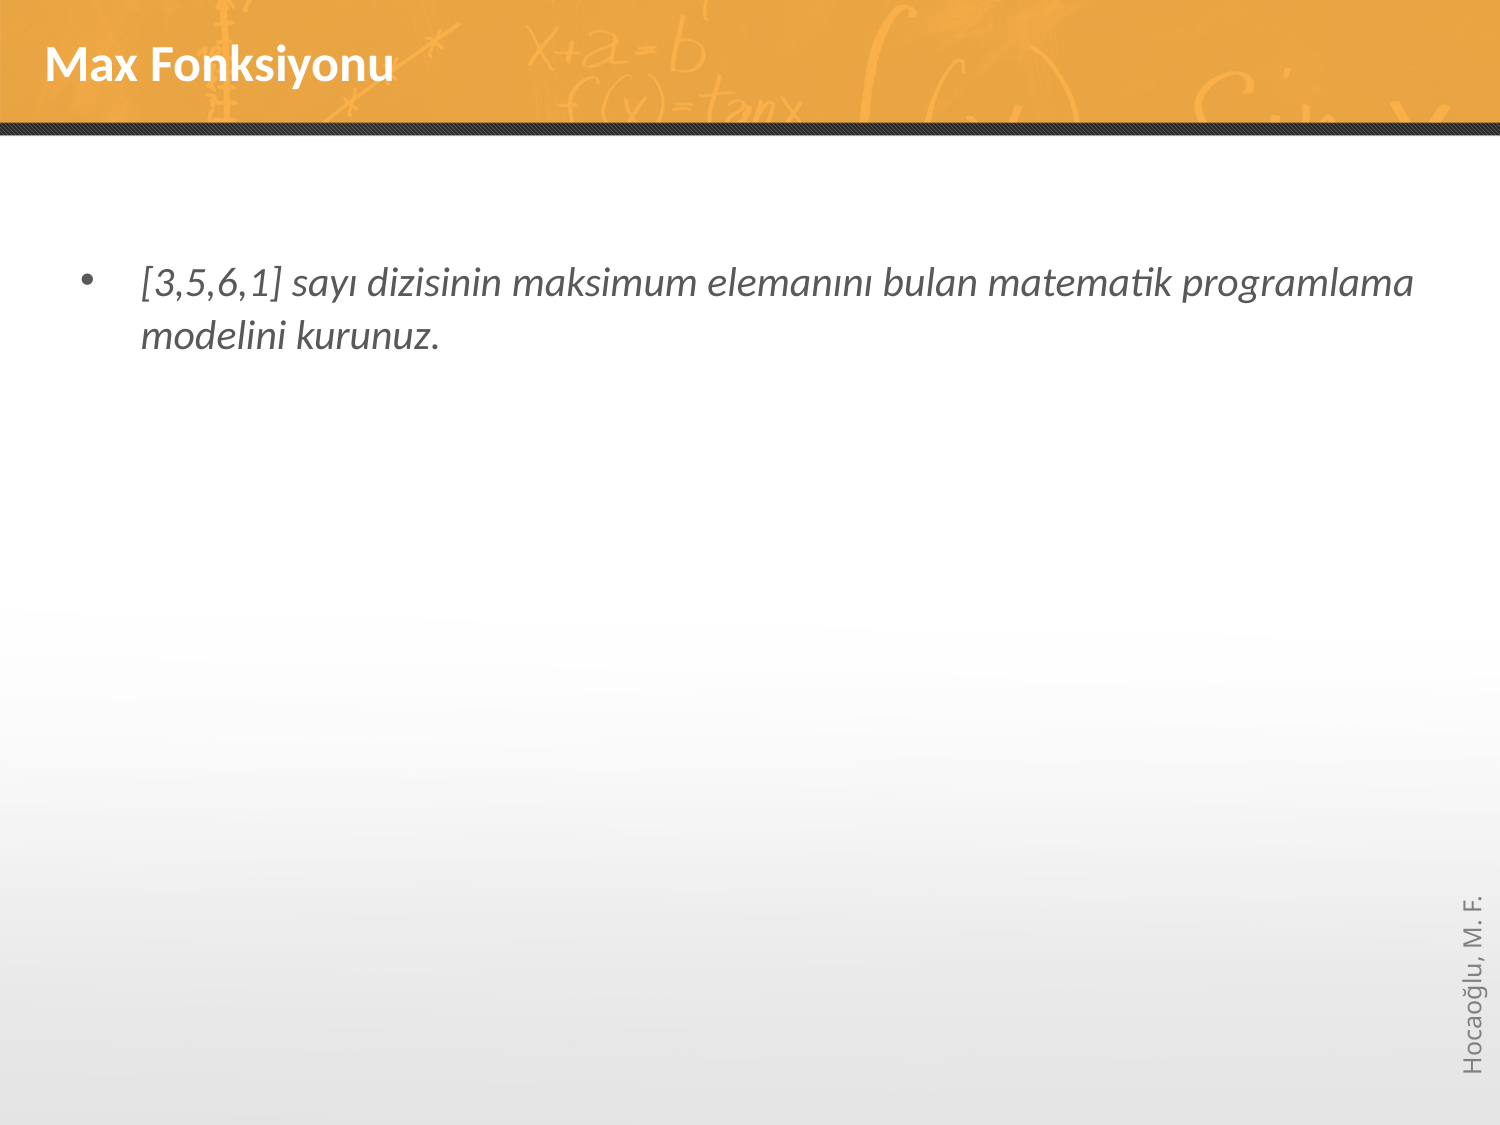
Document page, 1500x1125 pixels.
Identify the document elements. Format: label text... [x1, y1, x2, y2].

picture [0, 0, 1500, 1125]
title Max Fonksiyonu [29, 0, 1449, 126]
